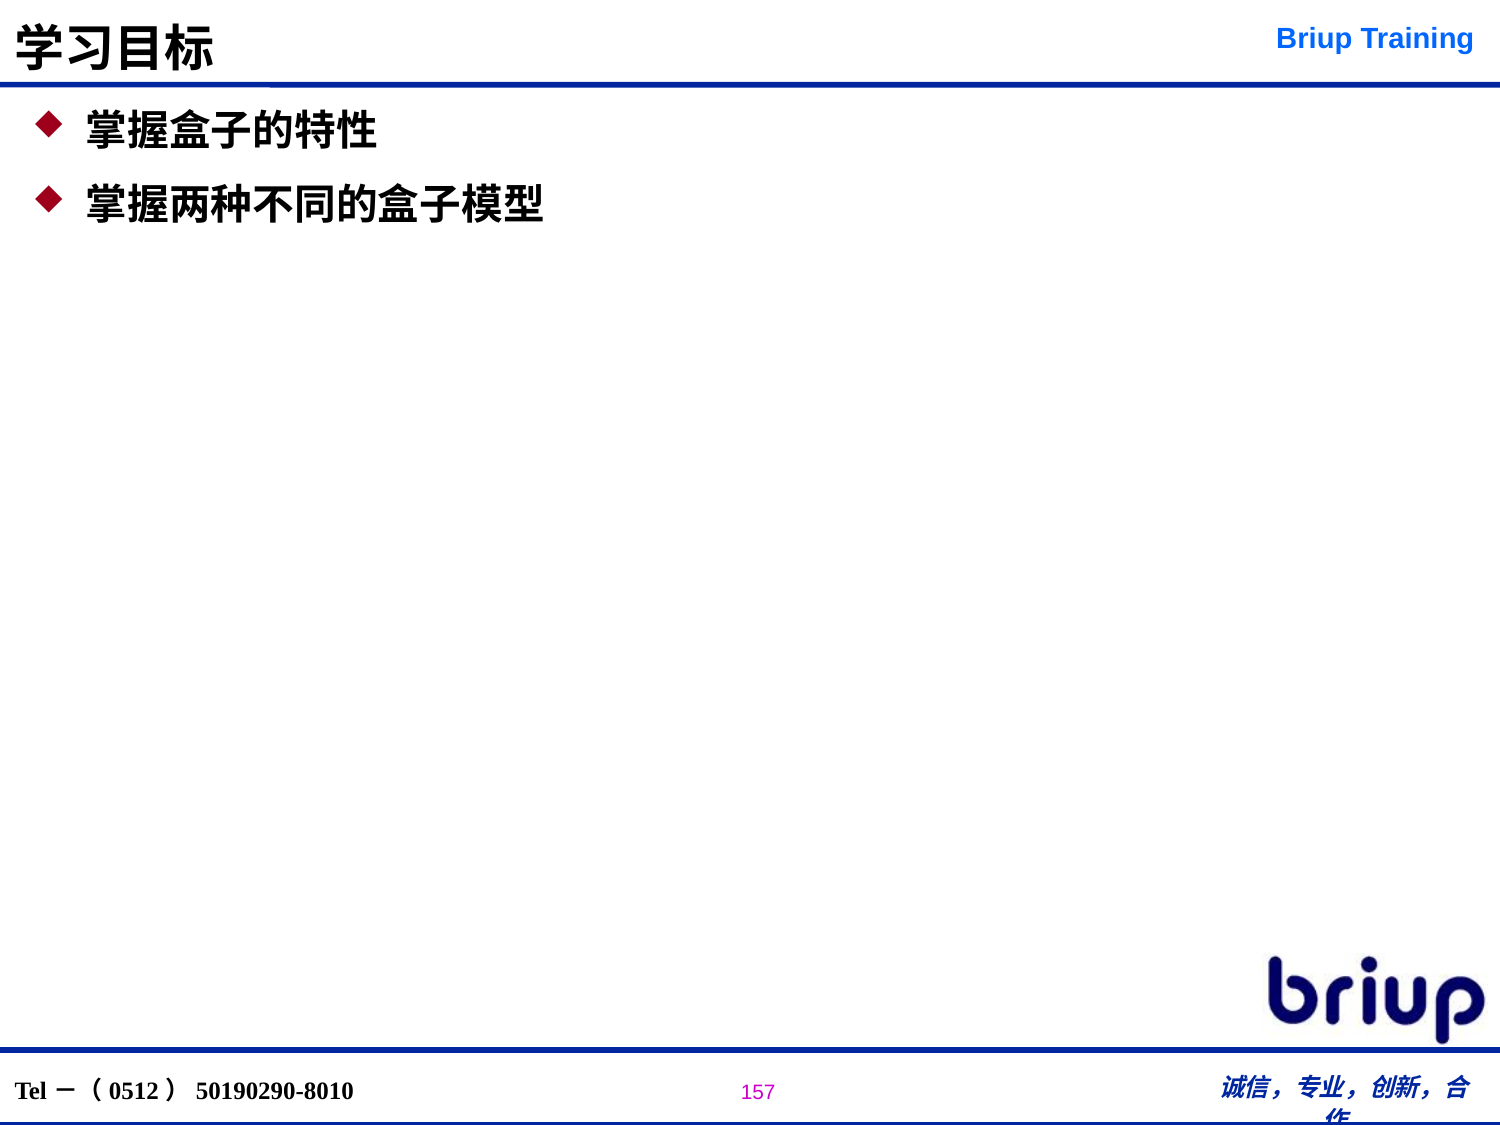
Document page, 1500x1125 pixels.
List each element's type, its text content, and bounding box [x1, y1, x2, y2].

list 掌握盒子的特性 掌握两种不同的盒子模型 [0, 96, 1500, 1053]
title 学习目标 [0, 0, 1251, 85]
